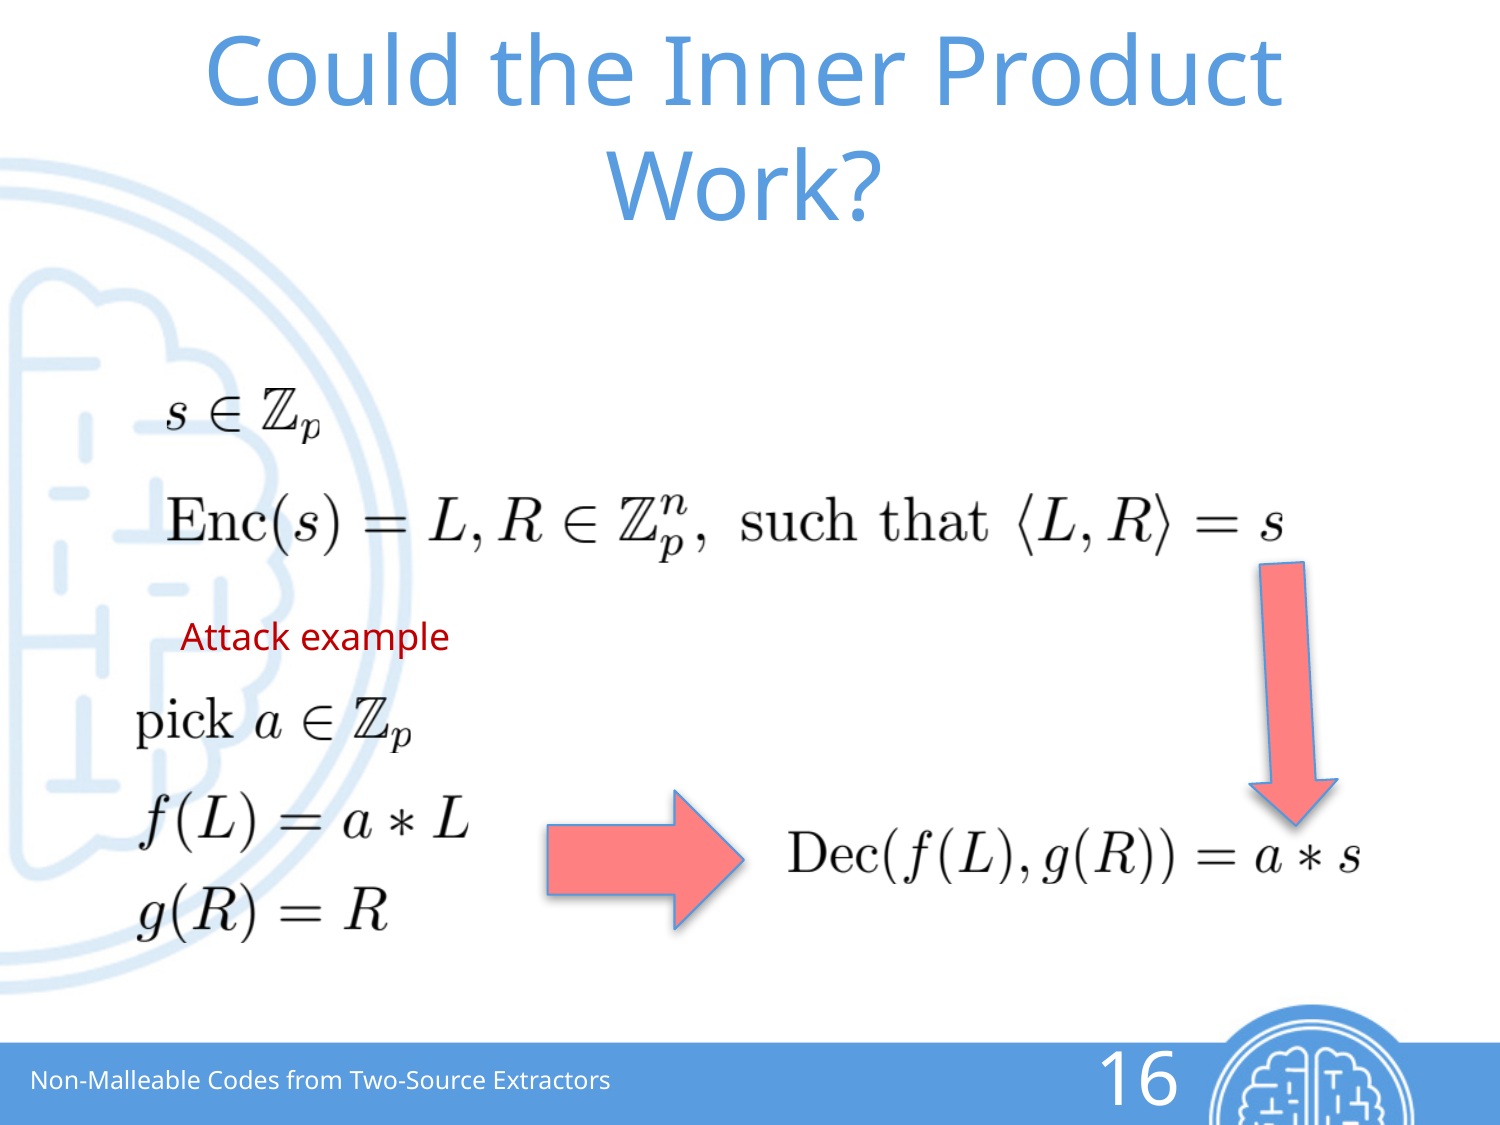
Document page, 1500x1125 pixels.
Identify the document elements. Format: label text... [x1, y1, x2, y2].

picture [0, 0, 1500, 1125]
slide_number 16 [1033, 1051, 1196, 1112]
footer Non-Malleable Codes from Two-Source Extractors [14, 1051, 809, 1112]
text_box [1248, 561, 1339, 822]
text_box [546, 789, 745, 931]
text_box Attack example [165, 605, 466, 665]
title Could the Inner Product Work? [84, 28, 1404, 248]
